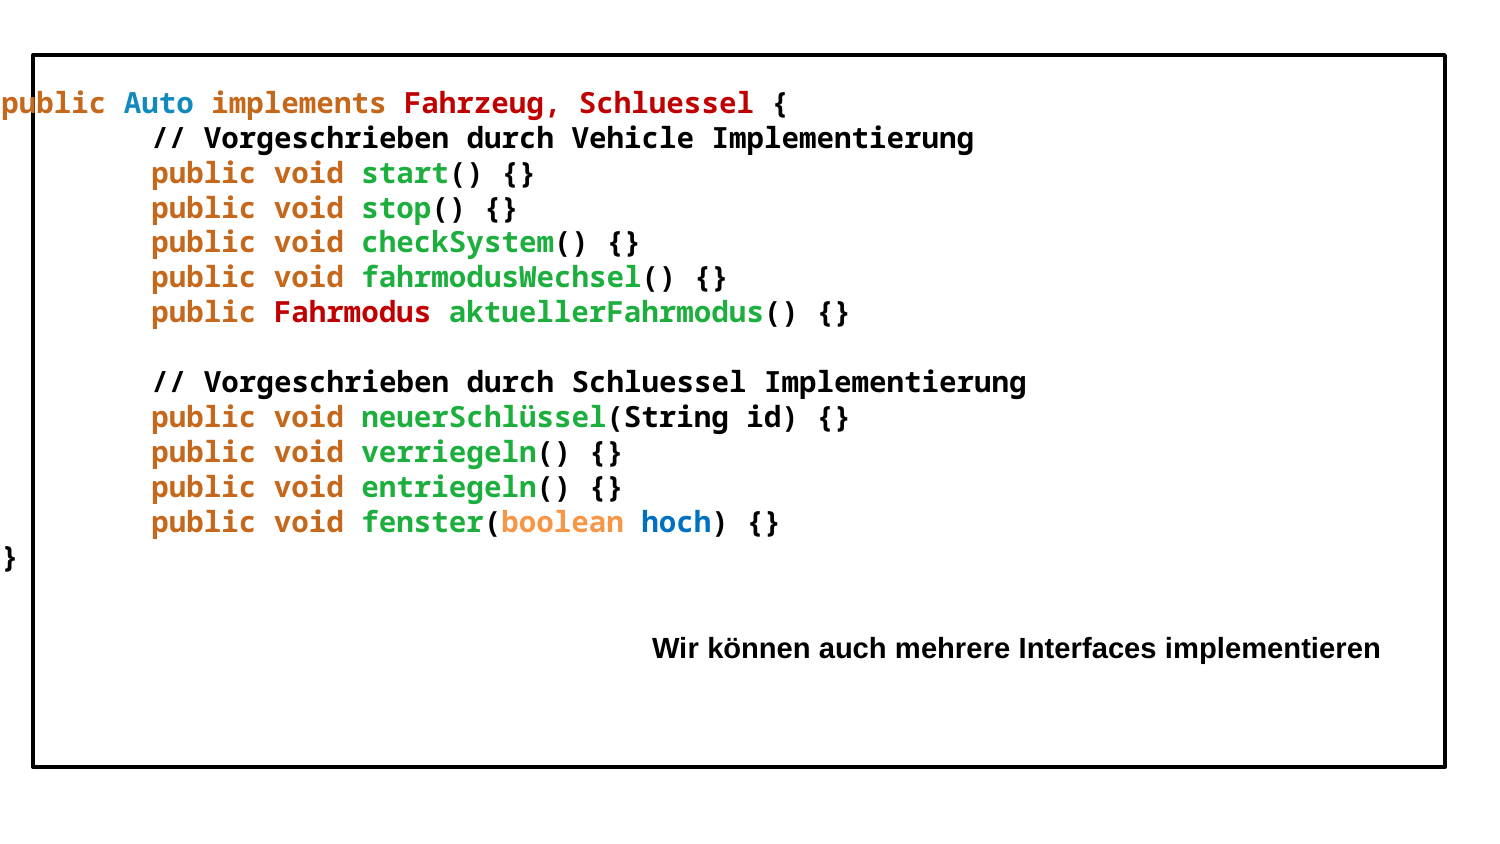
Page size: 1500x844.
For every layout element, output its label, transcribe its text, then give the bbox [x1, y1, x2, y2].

text_box [31, 53, 1447, 769]
text_box Wir können auch mehrere Interfaces implementieren [637, 621, 1397, 672]
text_box public Auto implements Fahrzeug, Schluessel { // Vorgeschrieben durch Vehicle Implementierung public void start() {} public void stop() {} public void checkSystem() {} public void fahrmodusWechsel() {} public Fahrmodus aktuellerFahrmodus() {} // Vorgeschrieben durch Schluessel Implementierung public void neuerSchlüssel(String id) {} public void verriegeln() {} public void entriegeln() {} public void fenster(boolean hoch) {} } [0, 76, 1042, 581]
